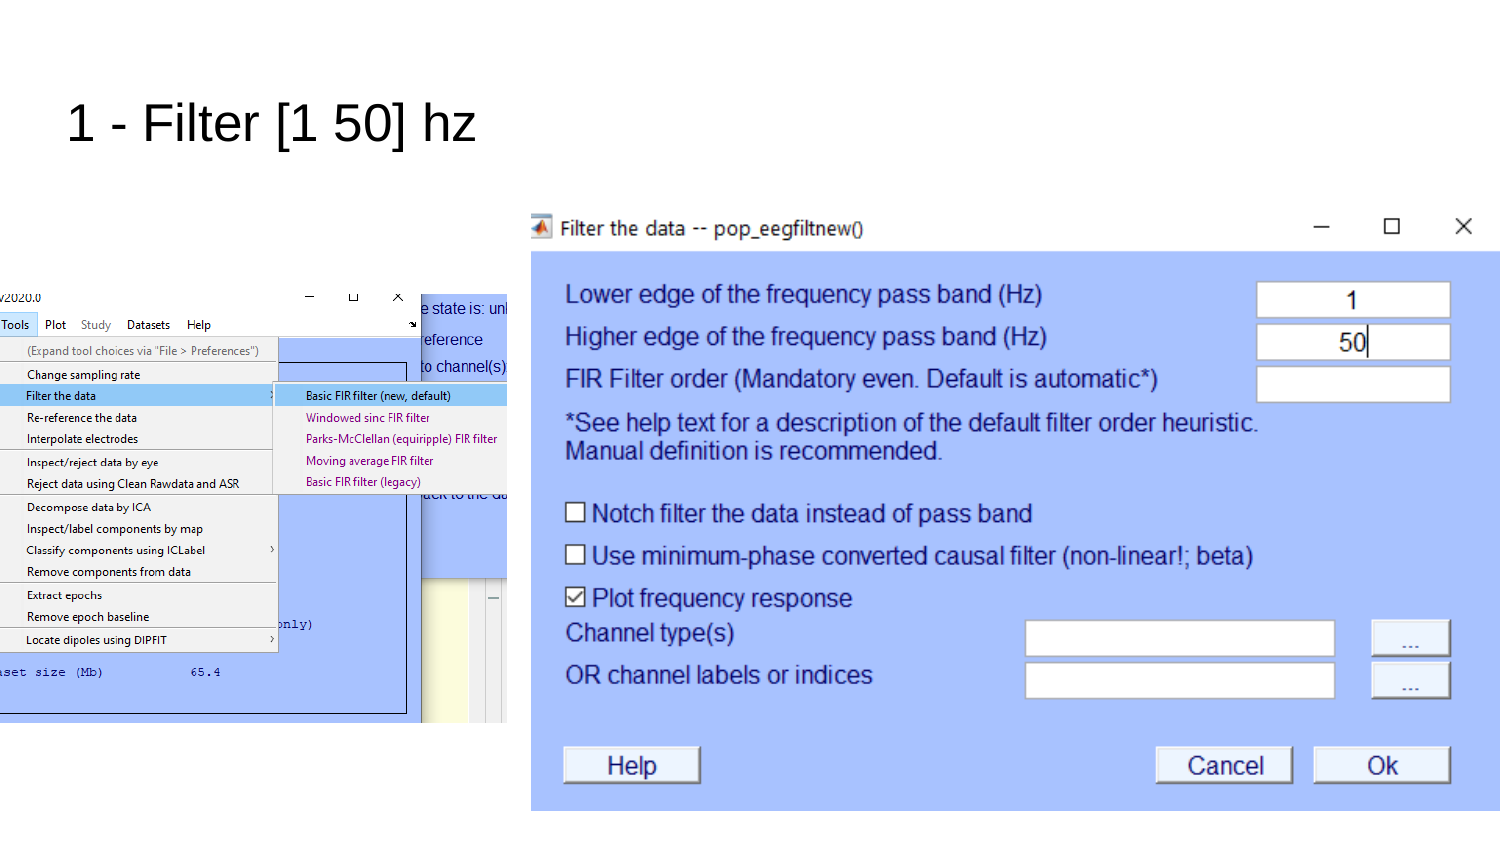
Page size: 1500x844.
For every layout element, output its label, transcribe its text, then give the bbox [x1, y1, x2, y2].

picture [530, 206, 1500, 811]
title 1 - Filter [1 50] hz [51, 72, 1449, 167]
picture [0, 294, 507, 723]
